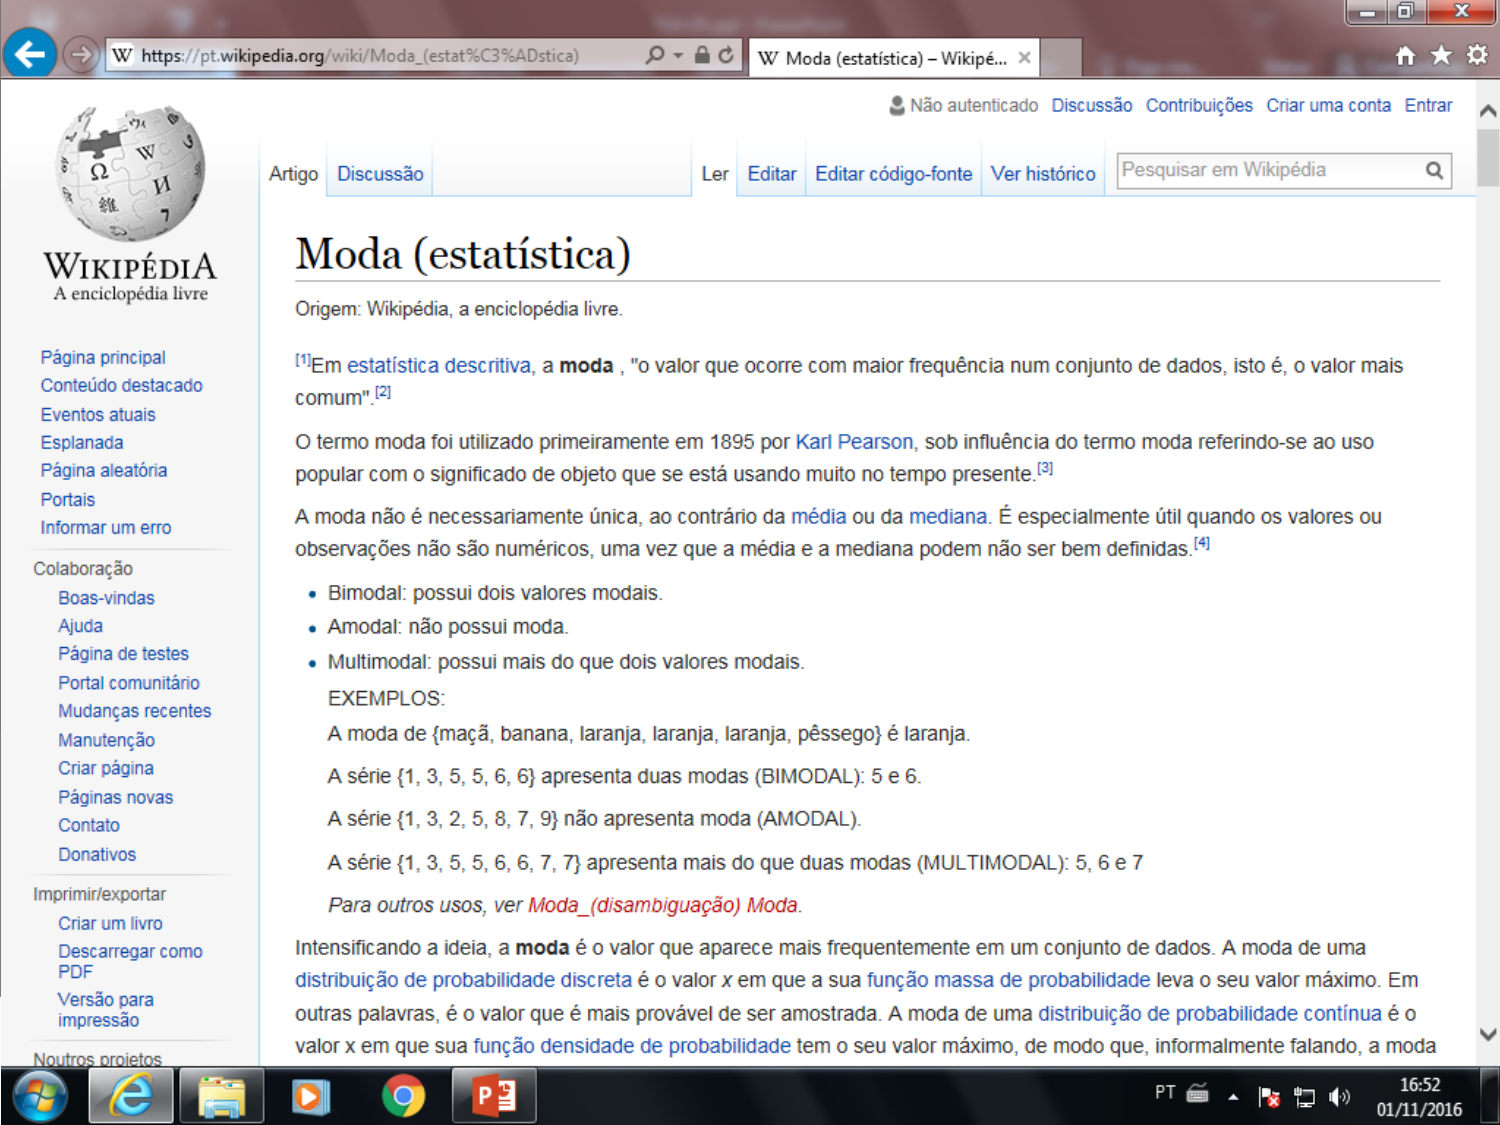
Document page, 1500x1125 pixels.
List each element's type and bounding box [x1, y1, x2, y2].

list [0, 0, 1500, 1125]
